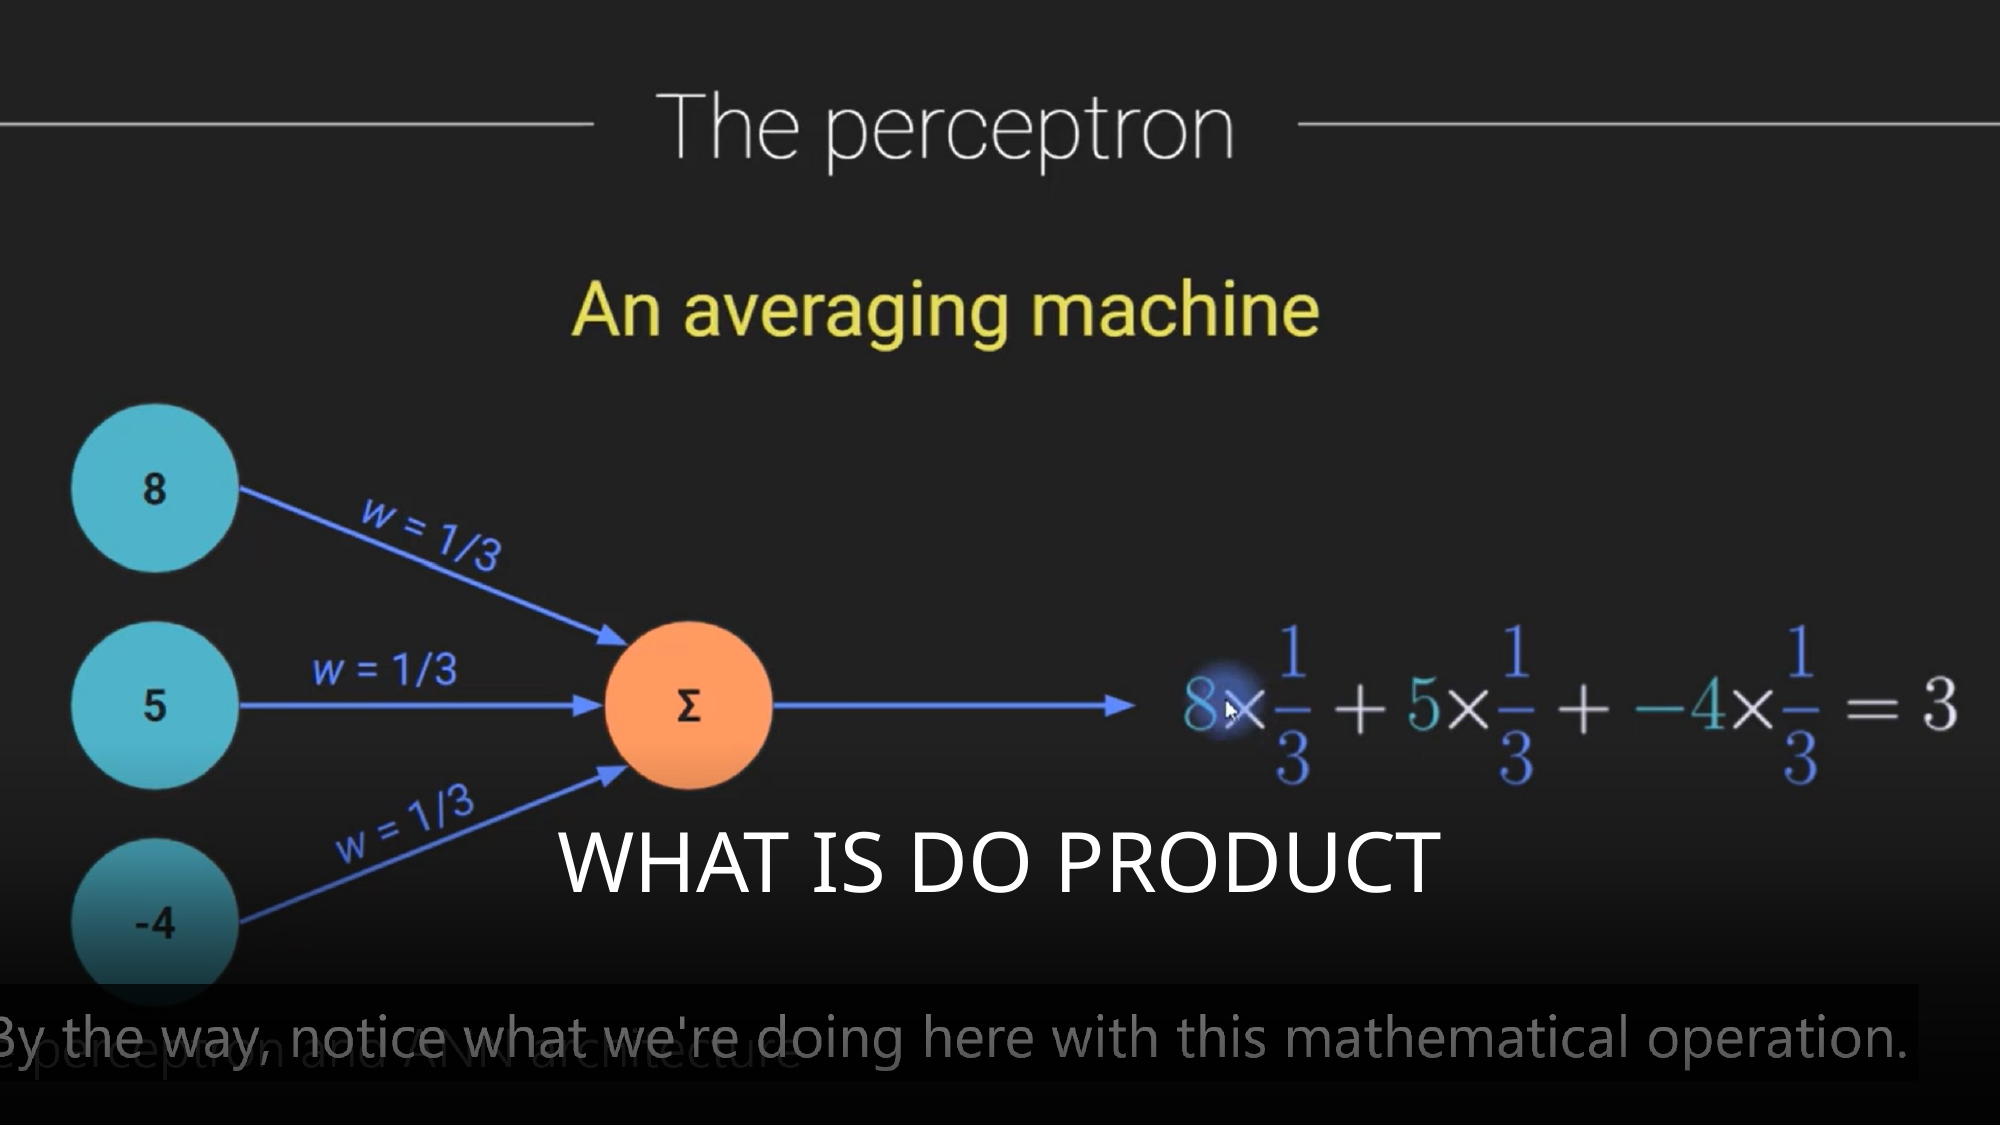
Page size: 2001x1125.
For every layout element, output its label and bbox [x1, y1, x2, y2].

list [0, 0, 2000, 1125]
